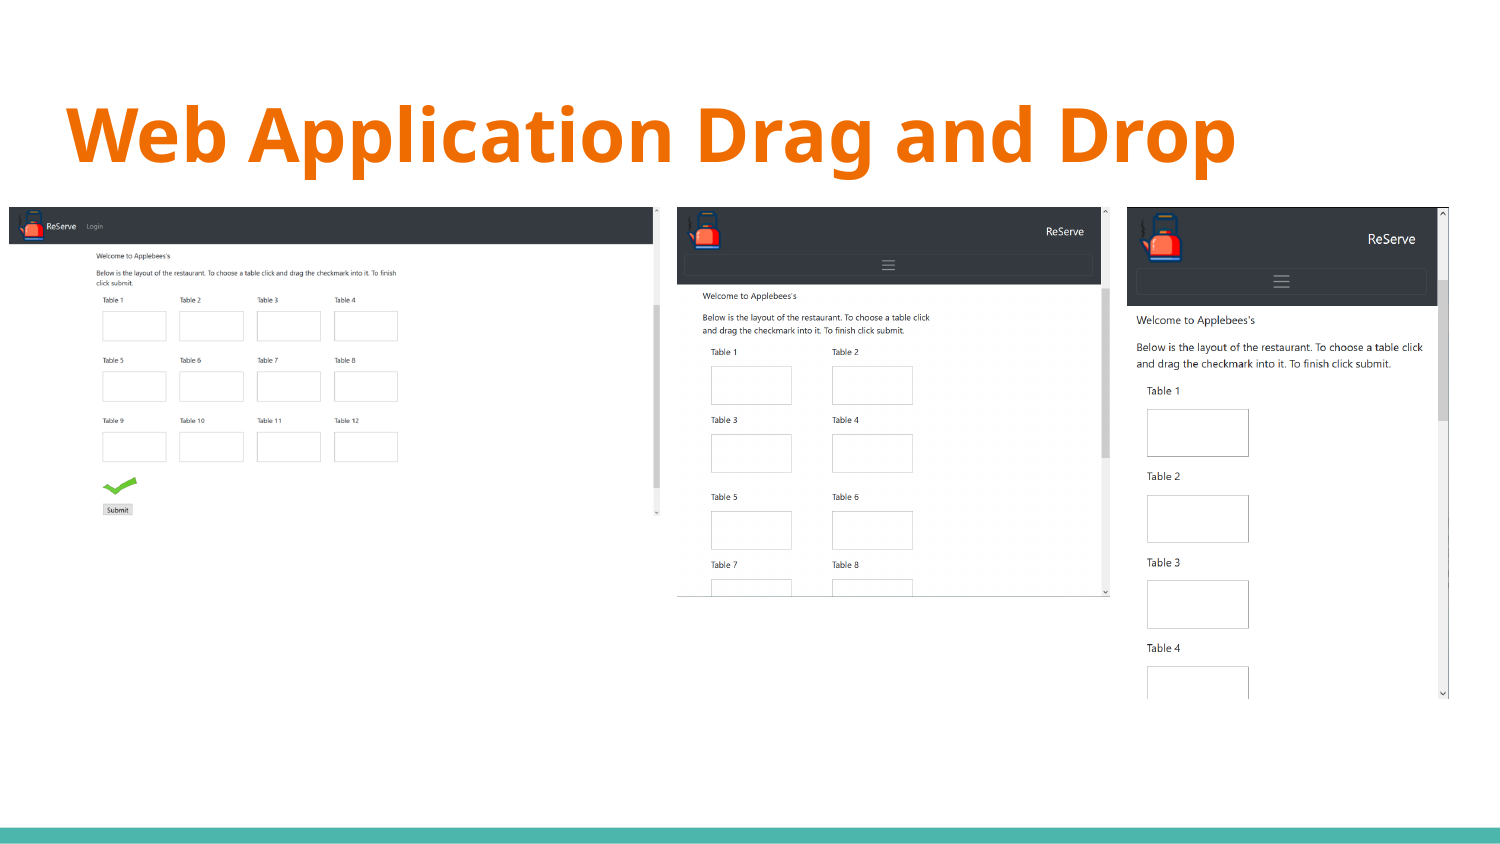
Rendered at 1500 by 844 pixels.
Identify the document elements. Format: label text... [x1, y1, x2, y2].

picture [8, 207, 660, 516]
picture [677, 207, 1111, 598]
title Web Application Drag and Drop [51, 72, 1449, 189]
picture [1127, 207, 1450, 699]
